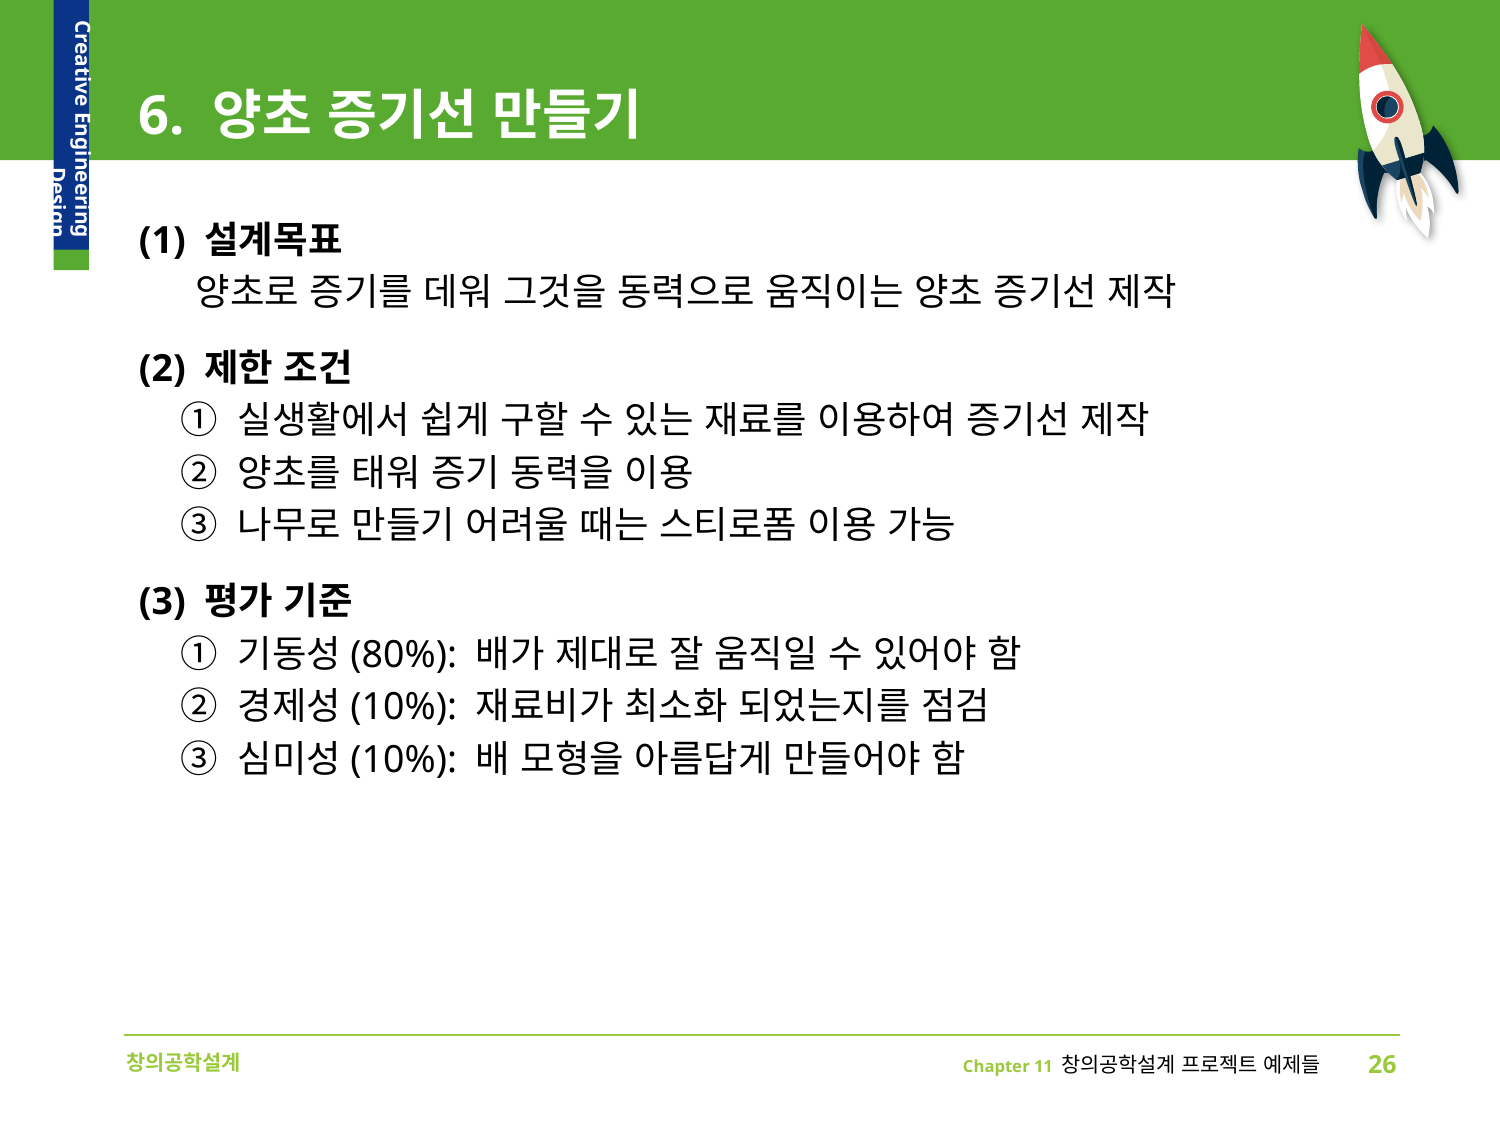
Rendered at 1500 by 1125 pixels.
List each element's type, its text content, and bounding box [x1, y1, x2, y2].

list (1) 설계목표 양초로 증기를 데워 그것을 동력으로 움직이는 양초 증기선 제작 (2) 제한 조건 ① 실생활에서 쉽게 구할 수 있는 재료를 이용하여 증기선 제작 ② 양초를 태워 증기 동력을 이용 ③ 나무로 만들기 어려울 때는 스티로폼 이용 가능 (3) 평가 기준 ① 기동성(80%): 배가 제대로 잘 움직일 수 있어야 함 ② 경제성(10%): 재료비가 최소화 되었는지를 점검 ③ 심미성(10%): 배 모형을 아름답게 만들어야 함 [123, 208, 1400, 988]
title 6. 양초 증기선 만들기 [123, 66, 1400, 159]
